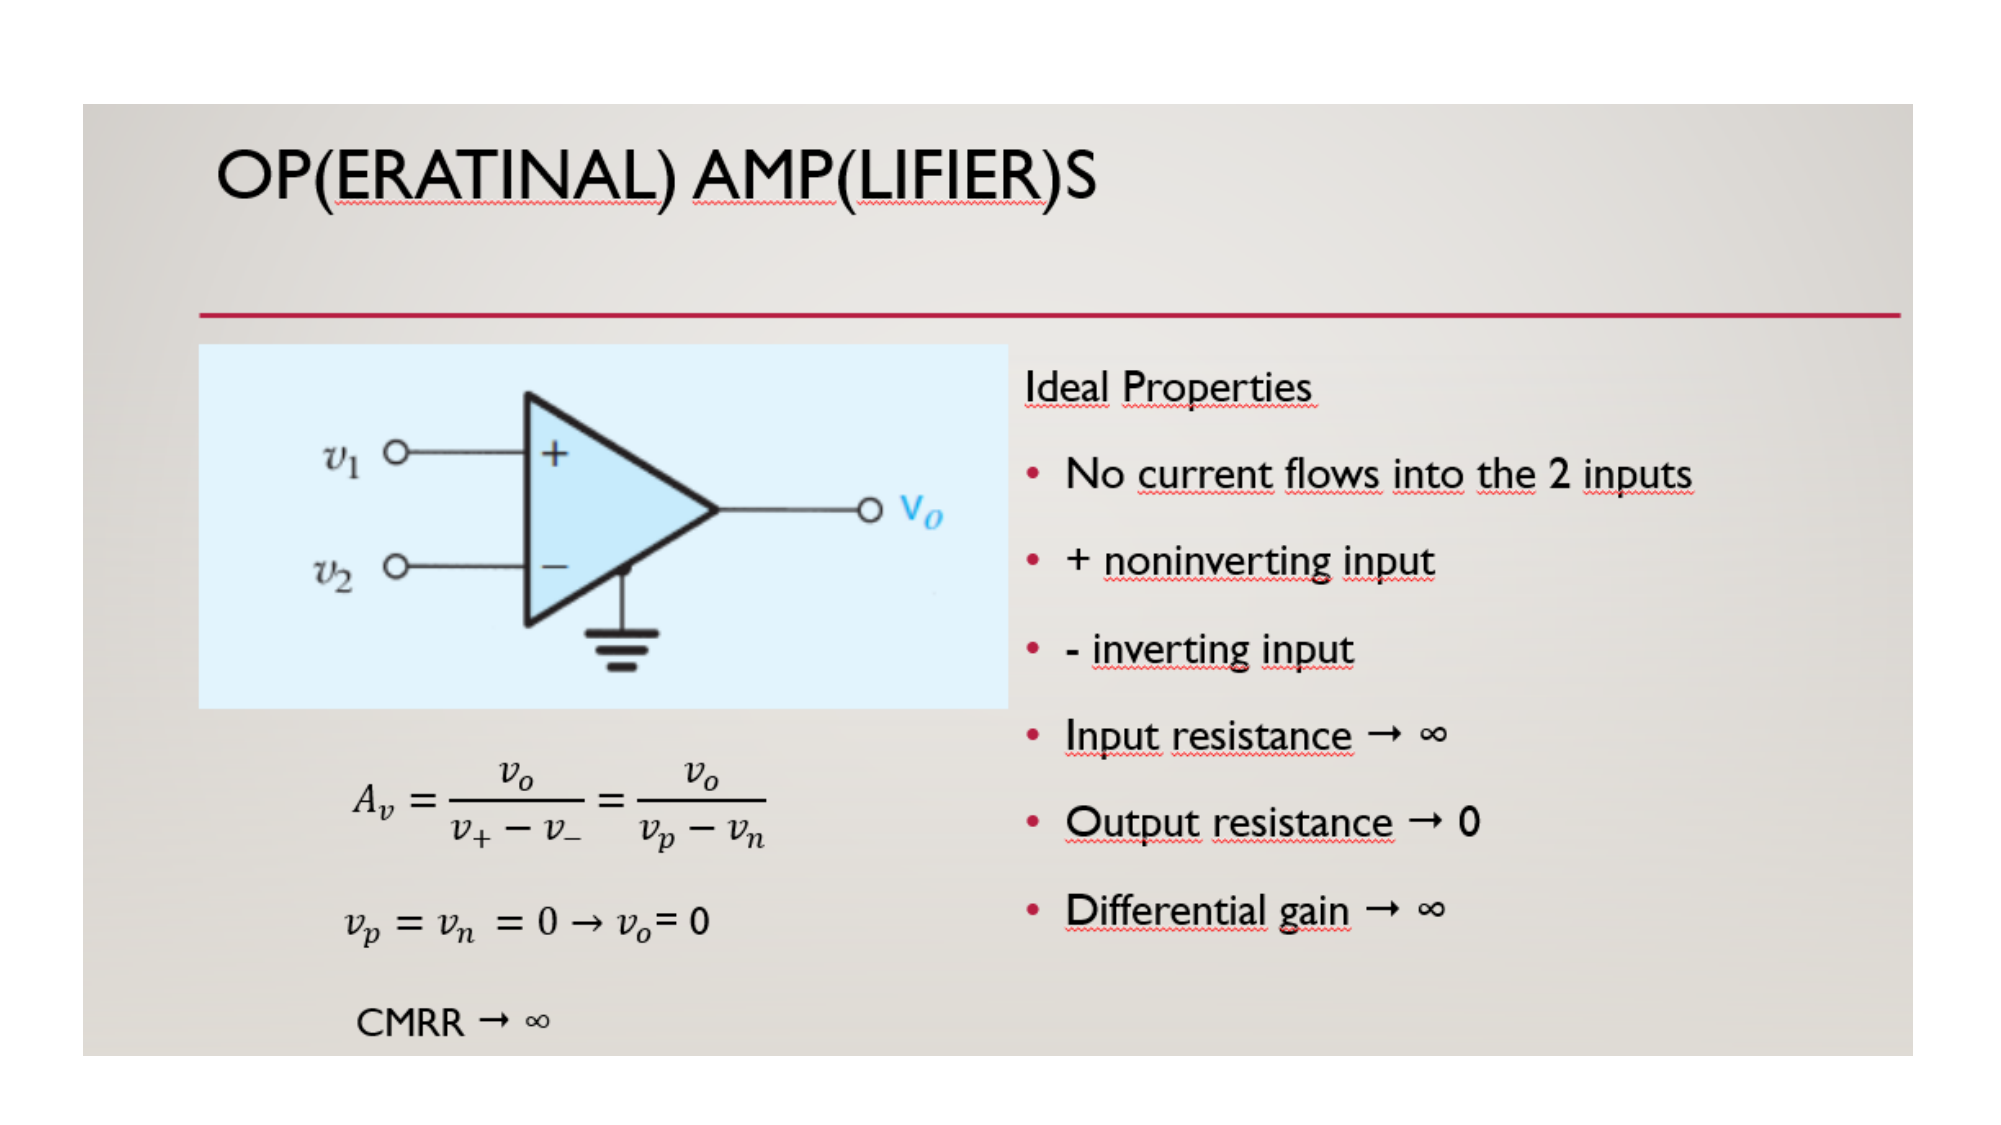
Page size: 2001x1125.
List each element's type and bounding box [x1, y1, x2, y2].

picture [83, 104, 1913, 1056]
